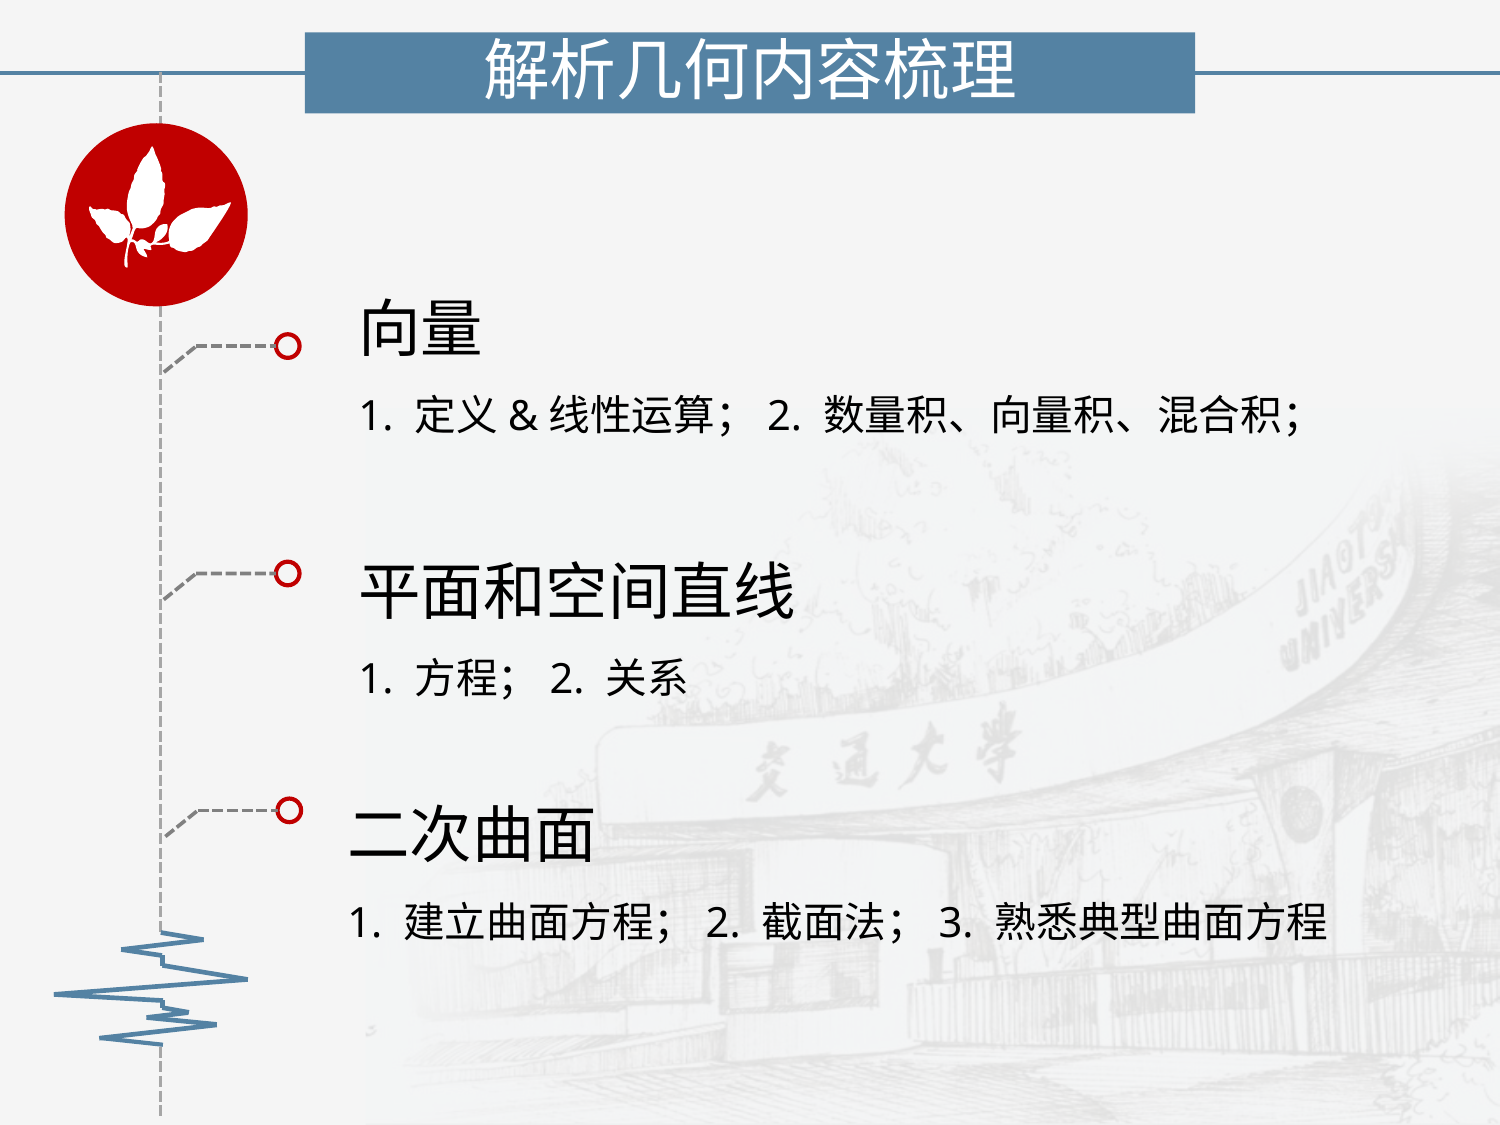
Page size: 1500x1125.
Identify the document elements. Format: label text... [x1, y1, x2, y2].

text_box [89, 146, 160, 268]
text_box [94, 891, 207, 1086]
text_box [161, 202, 231, 253]
text_box 平面和空间直线 1. 方程；2. 关系 [343, 507, 1371, 710]
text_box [165, 798, 302, 837]
text_box [161, 168, 166, 209]
text_box [63, 122, 160, 308]
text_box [163, 334, 300, 373]
text_box 向量 1. 定义&线性运算；2. 数量积、向量积、混合积； [343, 243, 1371, 447]
text_box 解析几何内容梳理 [304, 32, 1196, 114]
text_box 二次曲面 1. 建立曲面方程；2. 截面法；3. 熟悉典型曲面方程 [332, 750, 1360, 953]
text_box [163, 561, 300, 600]
text_box [161, 122, 249, 308]
